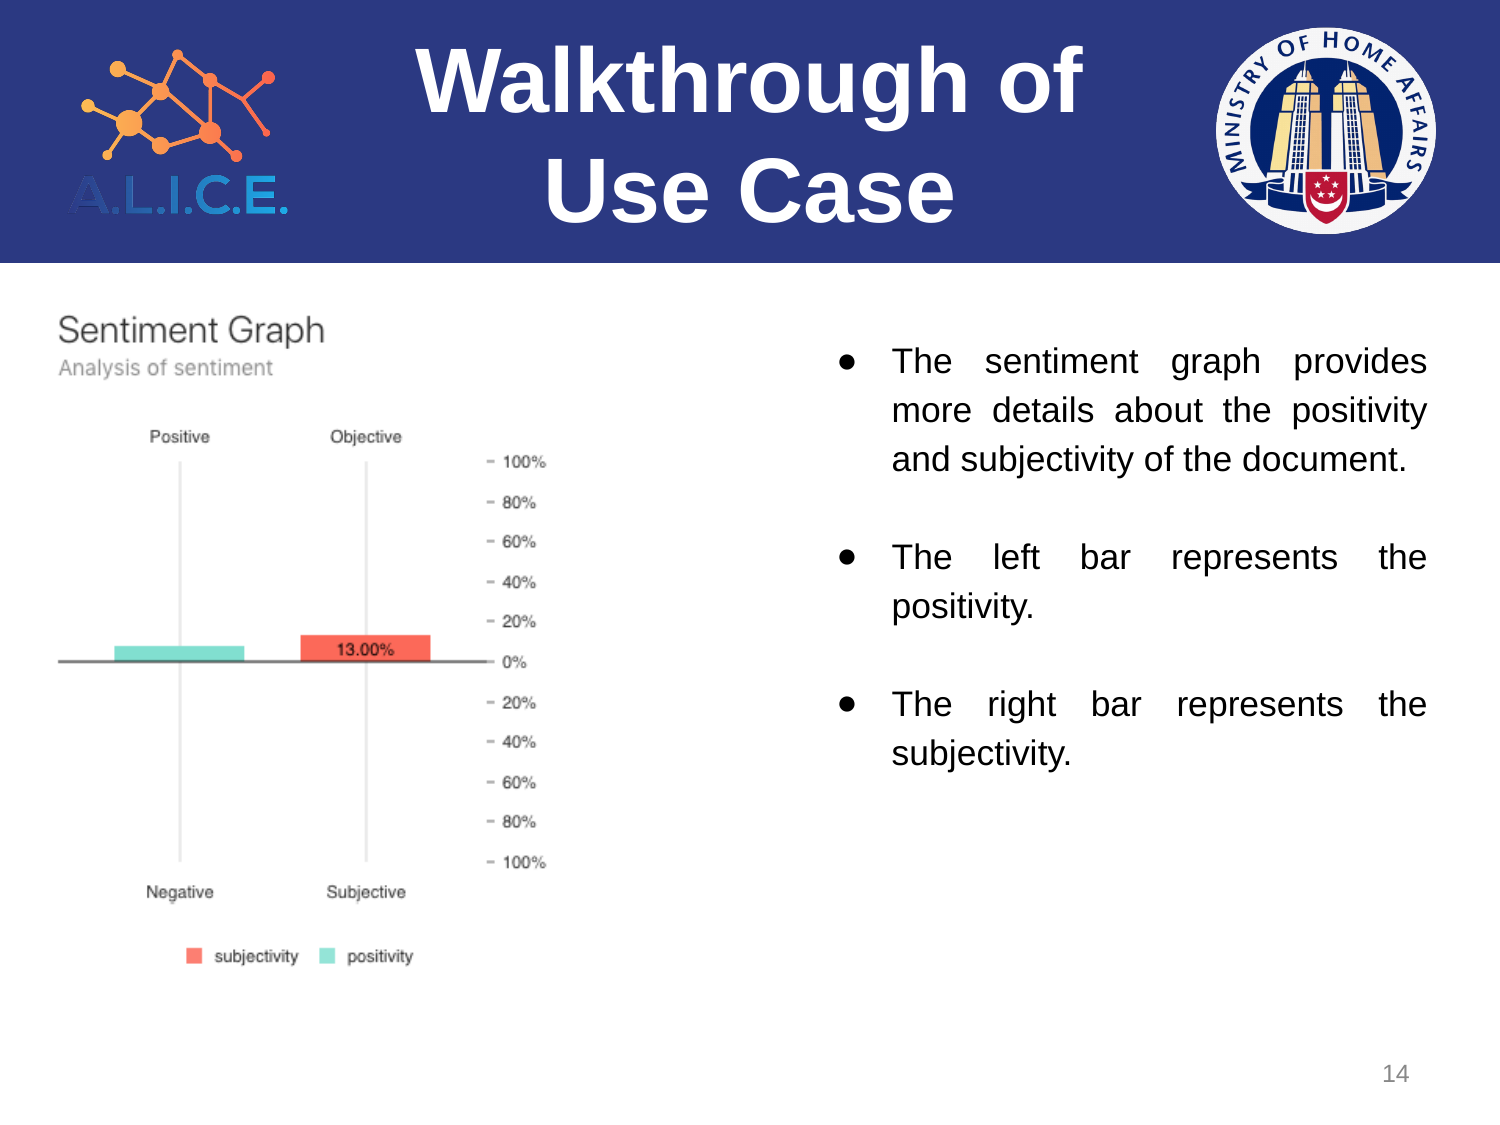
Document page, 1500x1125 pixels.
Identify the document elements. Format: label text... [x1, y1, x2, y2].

picture [0, 0, 1500, 263]
title Walkthrough of Use Case [309, 37, 1191, 225]
slide_number ‹#› [1074, 1042, 1425, 1103]
picture [38, 288, 570, 1004]
text_box The sentiment graph provides more details about the positivity and subjectivity of the document. The left bar represents the positivity. The right bar represents the subjectivity. [801, 317, 1444, 829]
